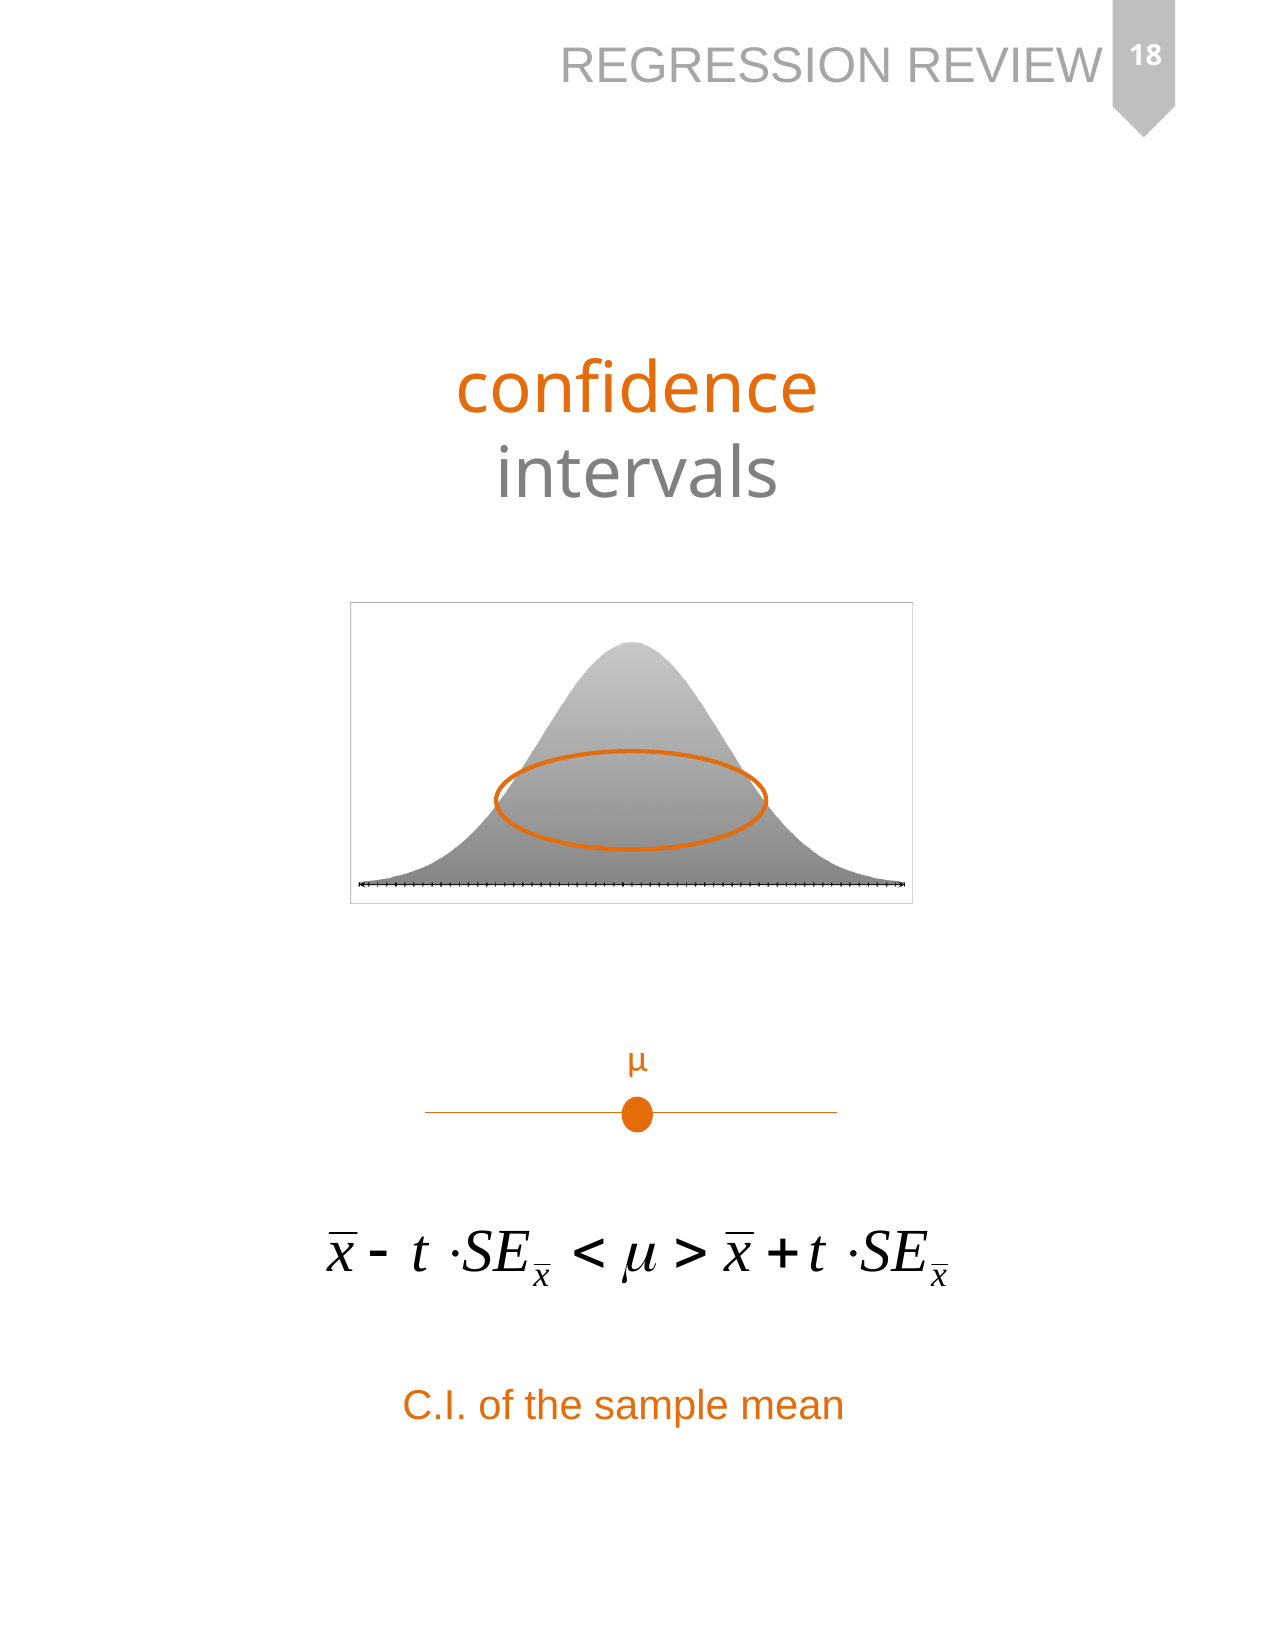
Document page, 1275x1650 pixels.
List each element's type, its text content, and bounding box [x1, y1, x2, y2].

text_box µ [612, 1026, 663, 1087]
text_box C.I. of the sample mean [387, 1370, 860, 1436]
text_box [622, 1121, 652, 1133]
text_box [315, 1209, 960, 1302]
slide_number 18 [1089, 12, 1202, 101]
text_box Regression Review [544, 24, 1119, 100]
picture [349, 601, 913, 904]
text_box confidence intervals [95, 249, 1180, 604]
text_box [621, 1096, 653, 1111]
